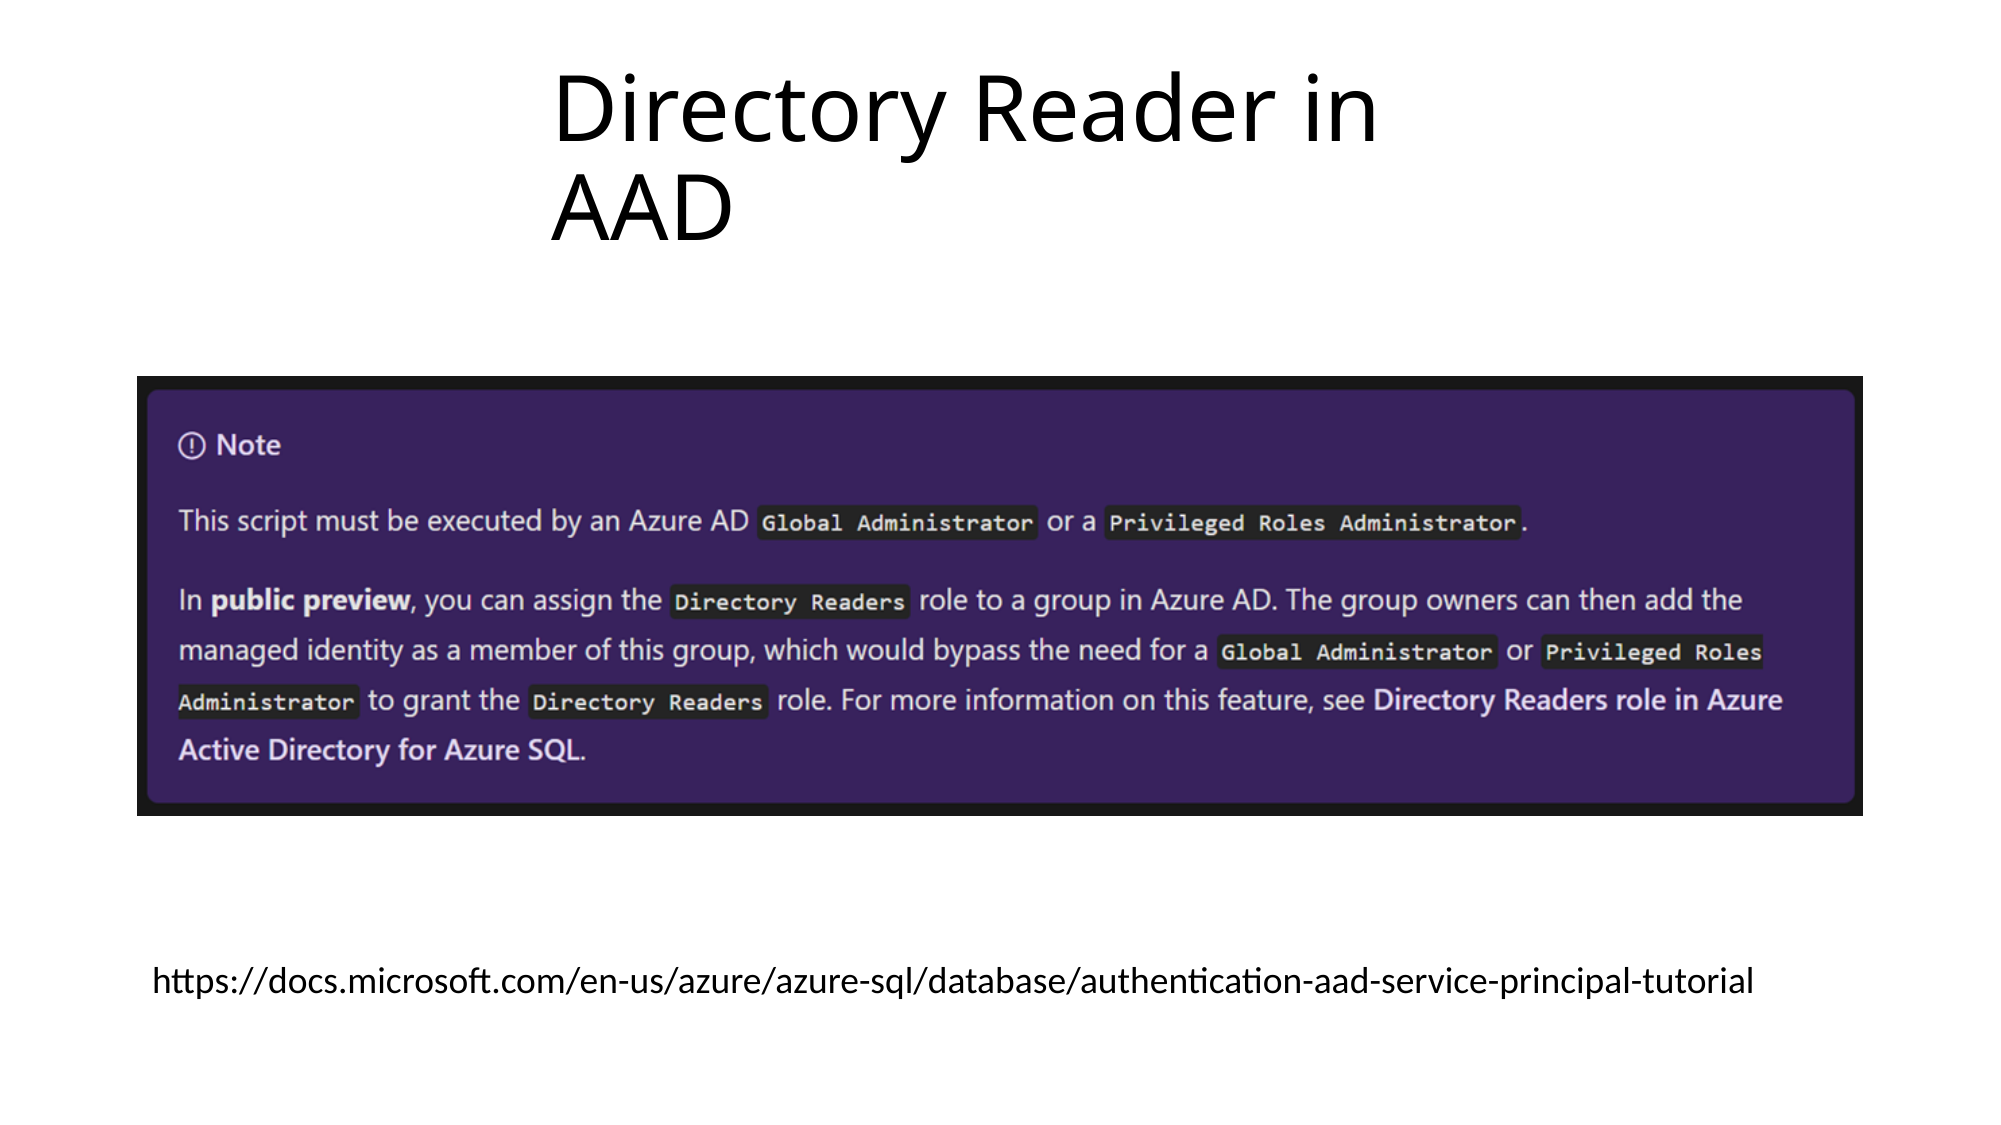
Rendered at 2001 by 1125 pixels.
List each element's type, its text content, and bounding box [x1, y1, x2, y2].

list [137, 376, 1863, 816]
text_box https://docs.microsoft.com/en-us/azure/azure-sql/database/authentication-aad-service-principal-tutorial [137, 948, 1863, 1009]
title Directory Reader in AAD [536, 52, 1464, 270]
